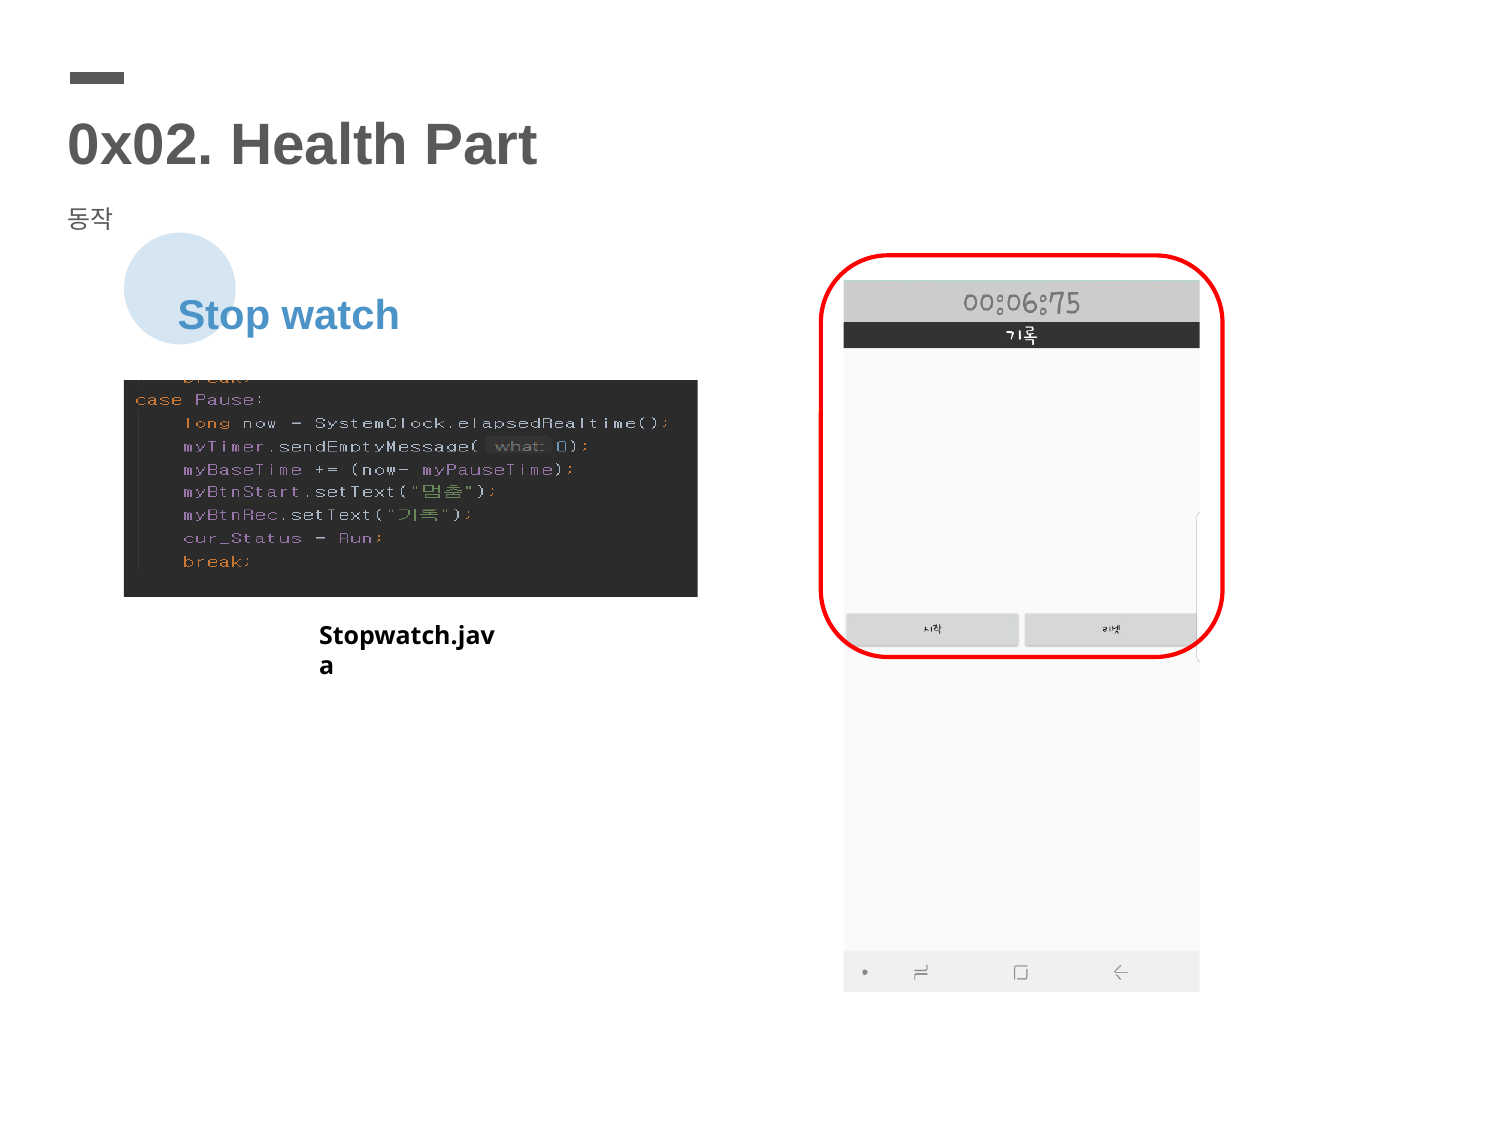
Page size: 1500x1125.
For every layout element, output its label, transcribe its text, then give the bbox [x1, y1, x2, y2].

text_box 0x02. Health Part [53, 98, 597, 184]
picture [843, 280, 1200, 992]
text_box [818, 253, 1225, 640]
text_box Stopwatch.java [304, 611, 518, 687]
text_box 동작 [53, 196, 668, 241]
picture [123, 380, 699, 599]
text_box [123, 232, 432, 347]
